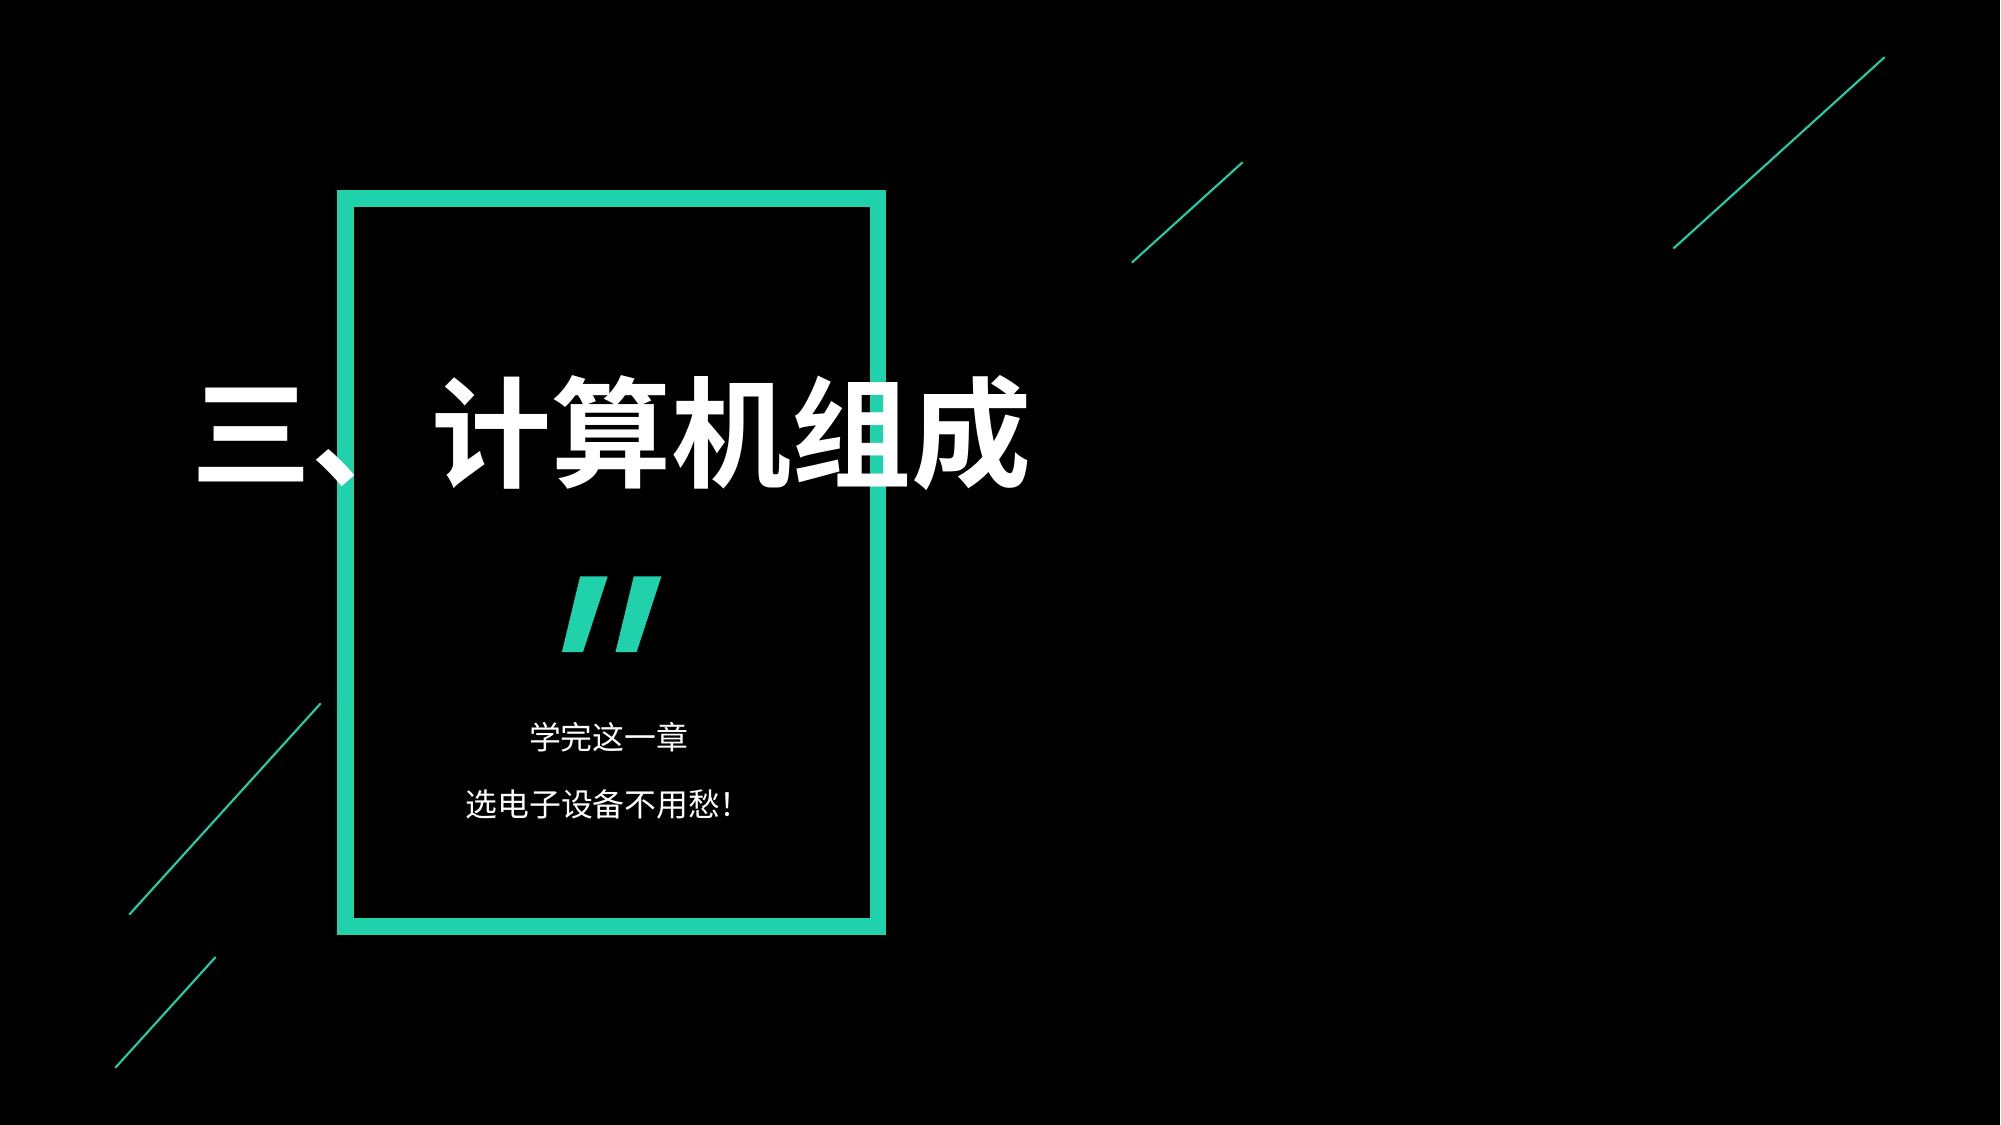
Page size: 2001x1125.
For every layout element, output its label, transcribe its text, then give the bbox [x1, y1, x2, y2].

title 三、计算机组成 [10, 306, 1213, 511]
subtitle 学完这一章 选电子设备不用愁！ [312, 698, 905, 833]
